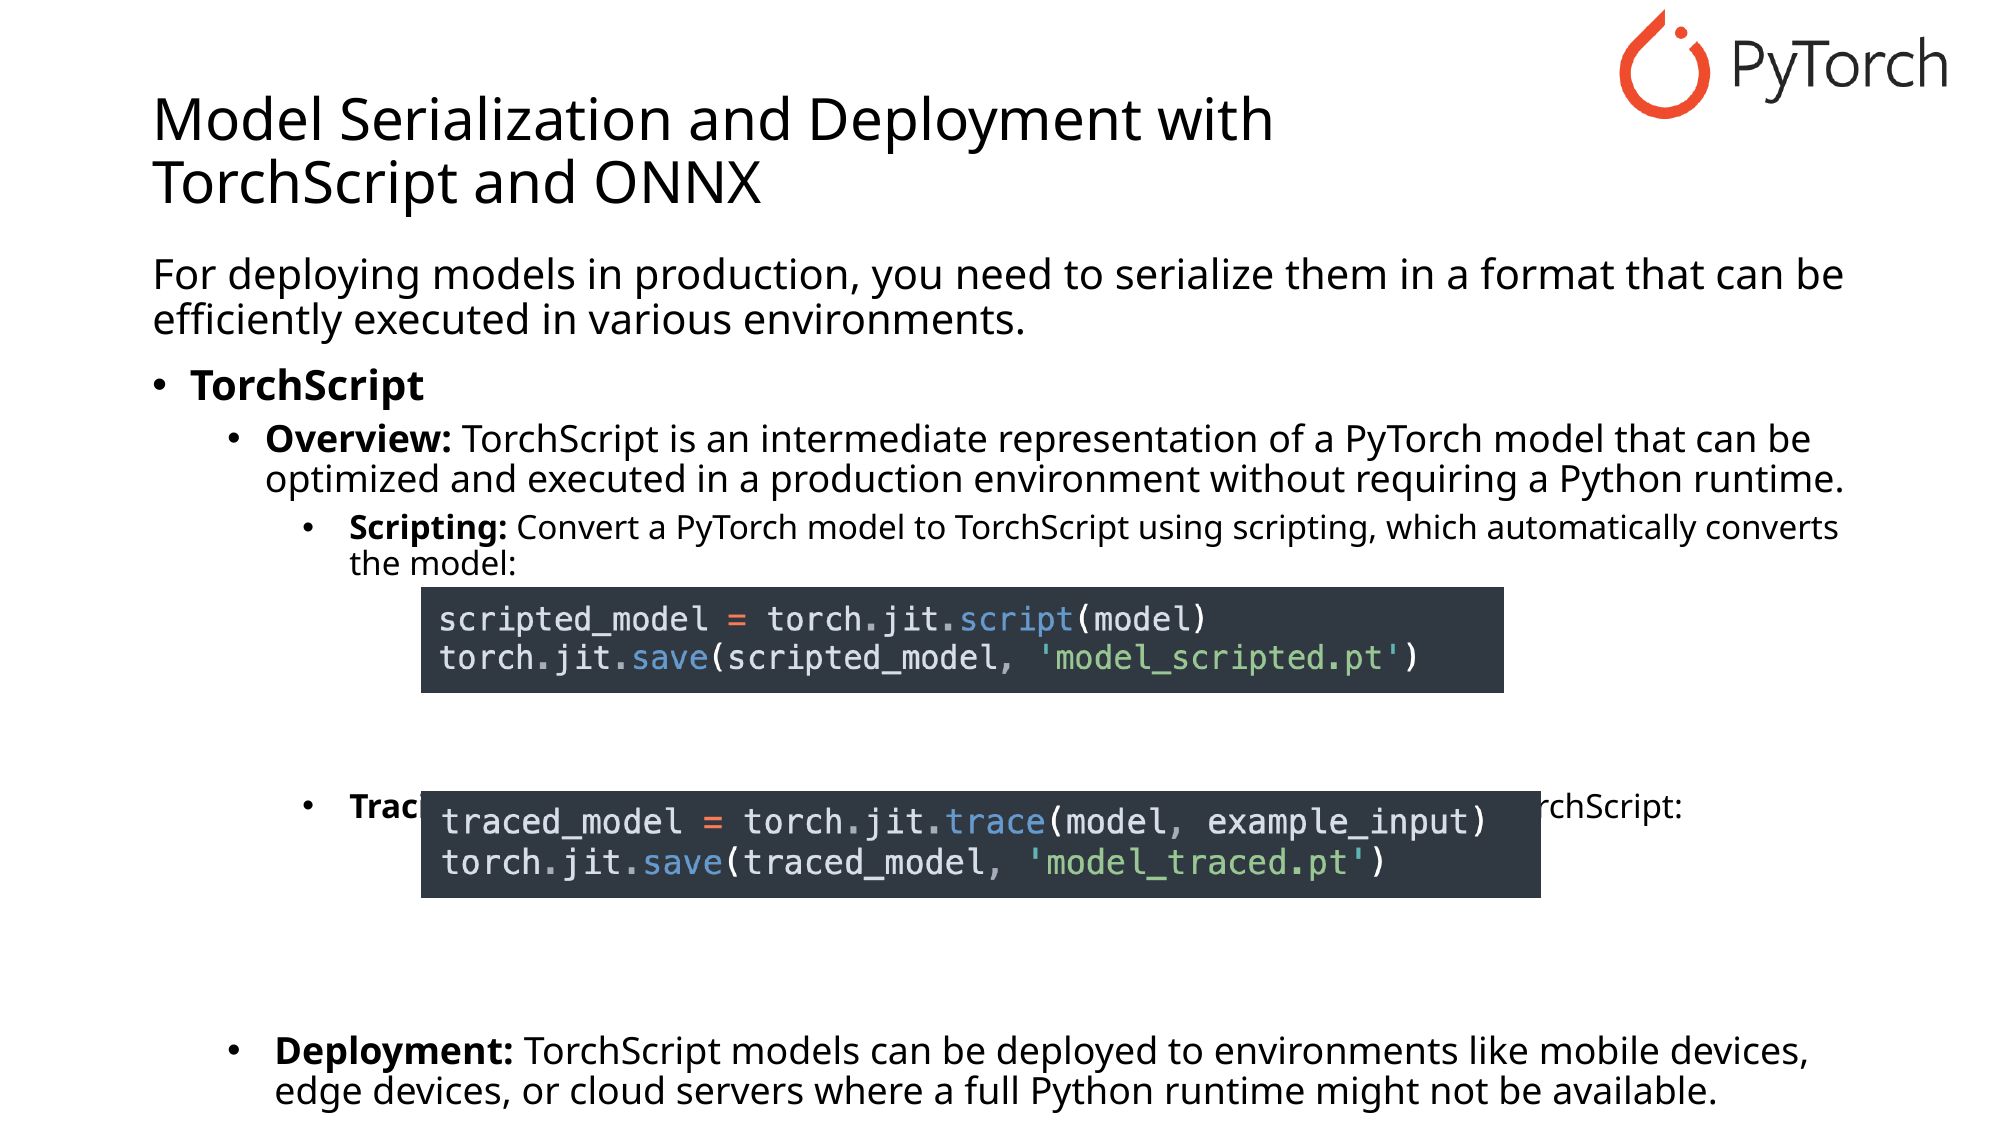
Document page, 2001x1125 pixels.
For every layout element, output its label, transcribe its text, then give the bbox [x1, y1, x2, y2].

picture [420, 791, 1541, 898]
title Model Serialization and Deployment with TorchScript and ONNX [137, 59, 1863, 245]
picture [421, 587, 1505, 694]
list For deploying models in production, you need to serialize them in a format that can be efficiently executed in various environments. TorchScript Overview: TorchScript is an intermediate representation of a PyTorch model that can be optimized and executed in a production environment without requiring a Python runtime. Scripting: Convert a PyTorch model to TorchScript using scripting, which automatically converts the model: Tracing: Alternatively, you can trace a model that has a fixed input size to TorchScript: Deployment: TorchScript models can be deployed to environments like mobile devices, edge devices, or cloud servers where a full Python runtime might not be available. [137, 245, 1863, 1036]
picture [1596, 0, 1970, 157]
